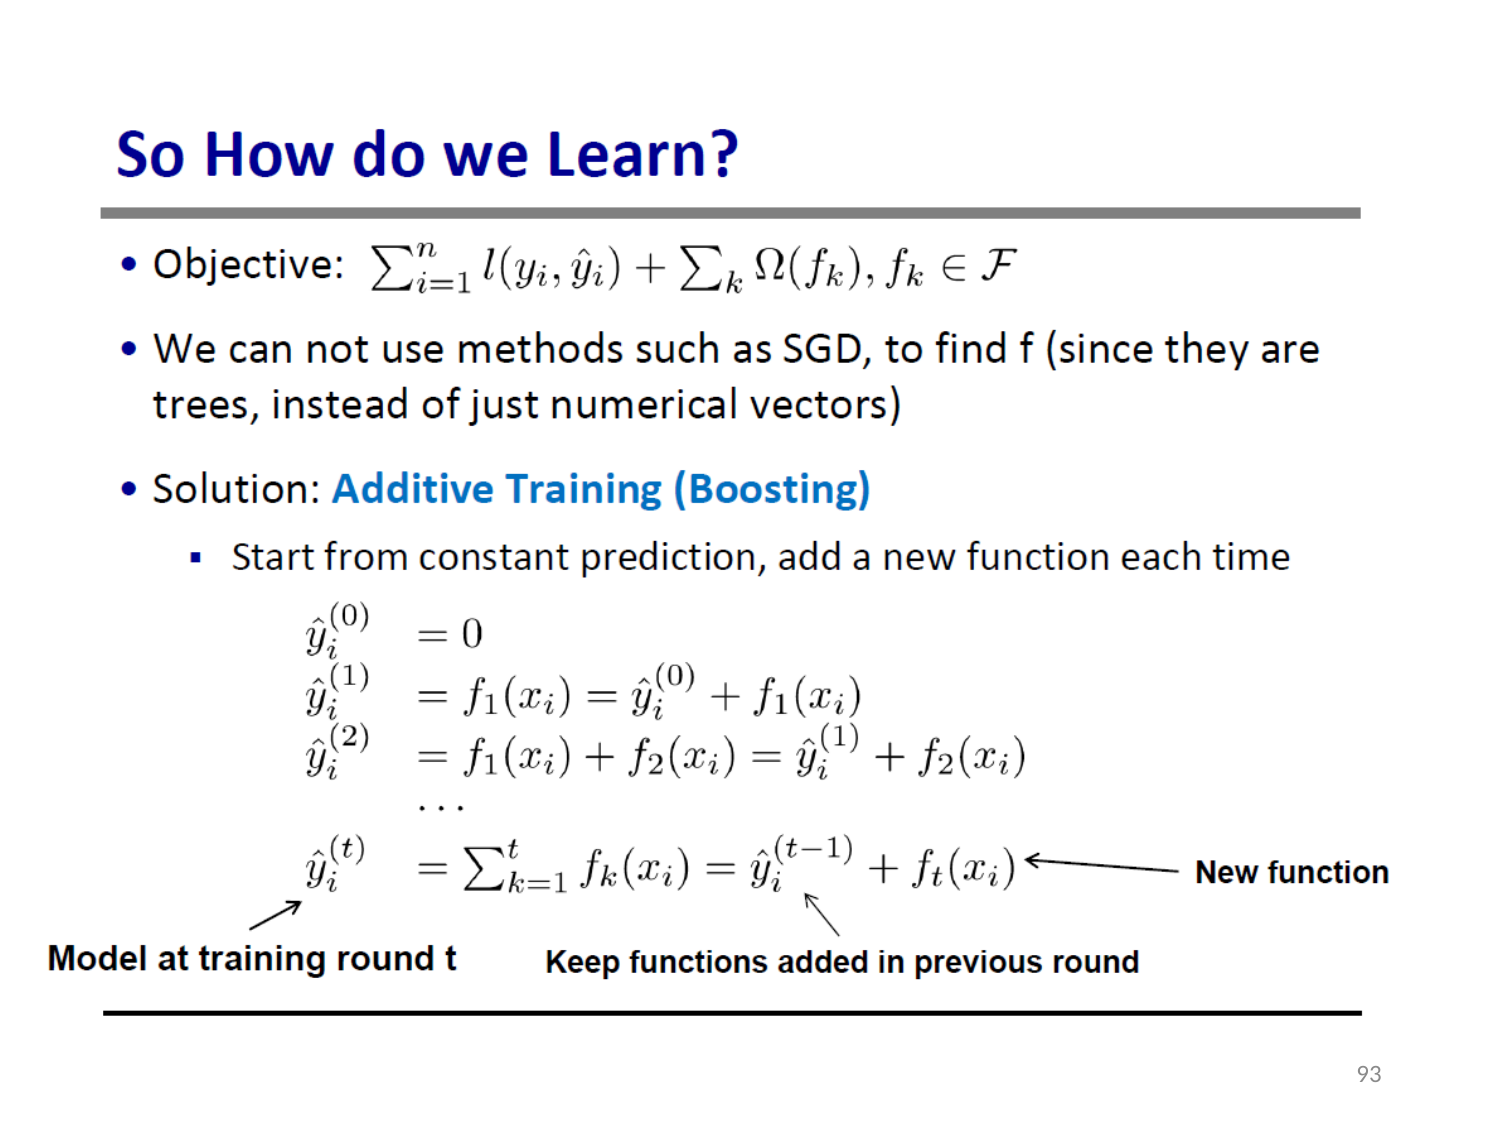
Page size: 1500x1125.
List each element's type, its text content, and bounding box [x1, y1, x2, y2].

slide_number 93 [1059, 1049, 1397, 1103]
picture [39, 109, 1409, 1049]
